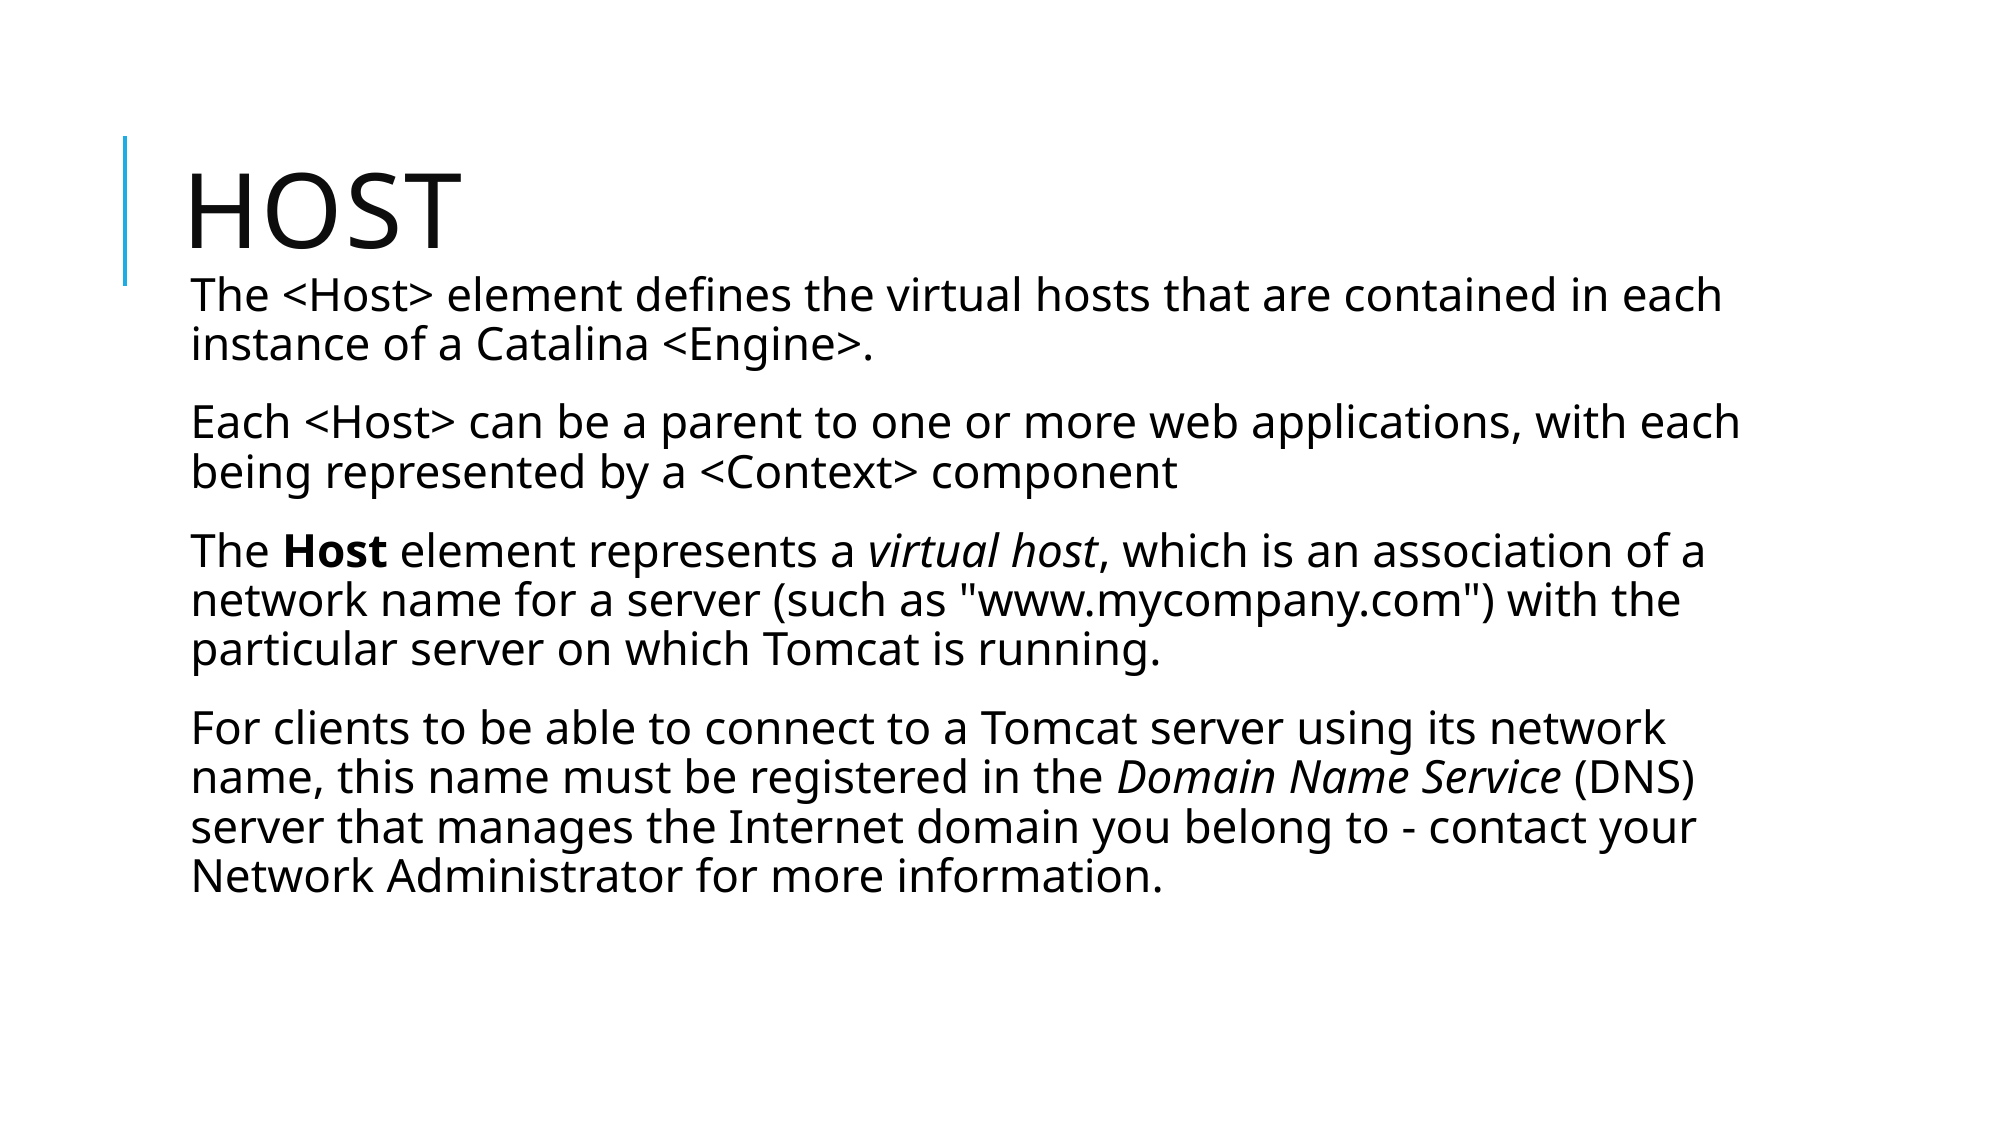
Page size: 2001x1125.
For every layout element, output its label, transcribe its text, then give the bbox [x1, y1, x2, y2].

title host [168, 96, 1763, 263]
list The <Host> element defines the virtual hosts that are contained in each instance of a Catalina <Engine>. Each <Host> can be a parent to one or more web applications, with each being represented by a <Context> component The Host element represents a virtual host, which is an association of a network name for a server (such as "www.mycompany.com") with the particular server on which Tomcat is running. For clients to be able to connect to a Tomcat server using its network name, this name must be registered in the Domain Name Service (DNS) server that manages the Internet domain you belong to - contact your Network Administrator for more information. [168, 263, 1763, 1035]
